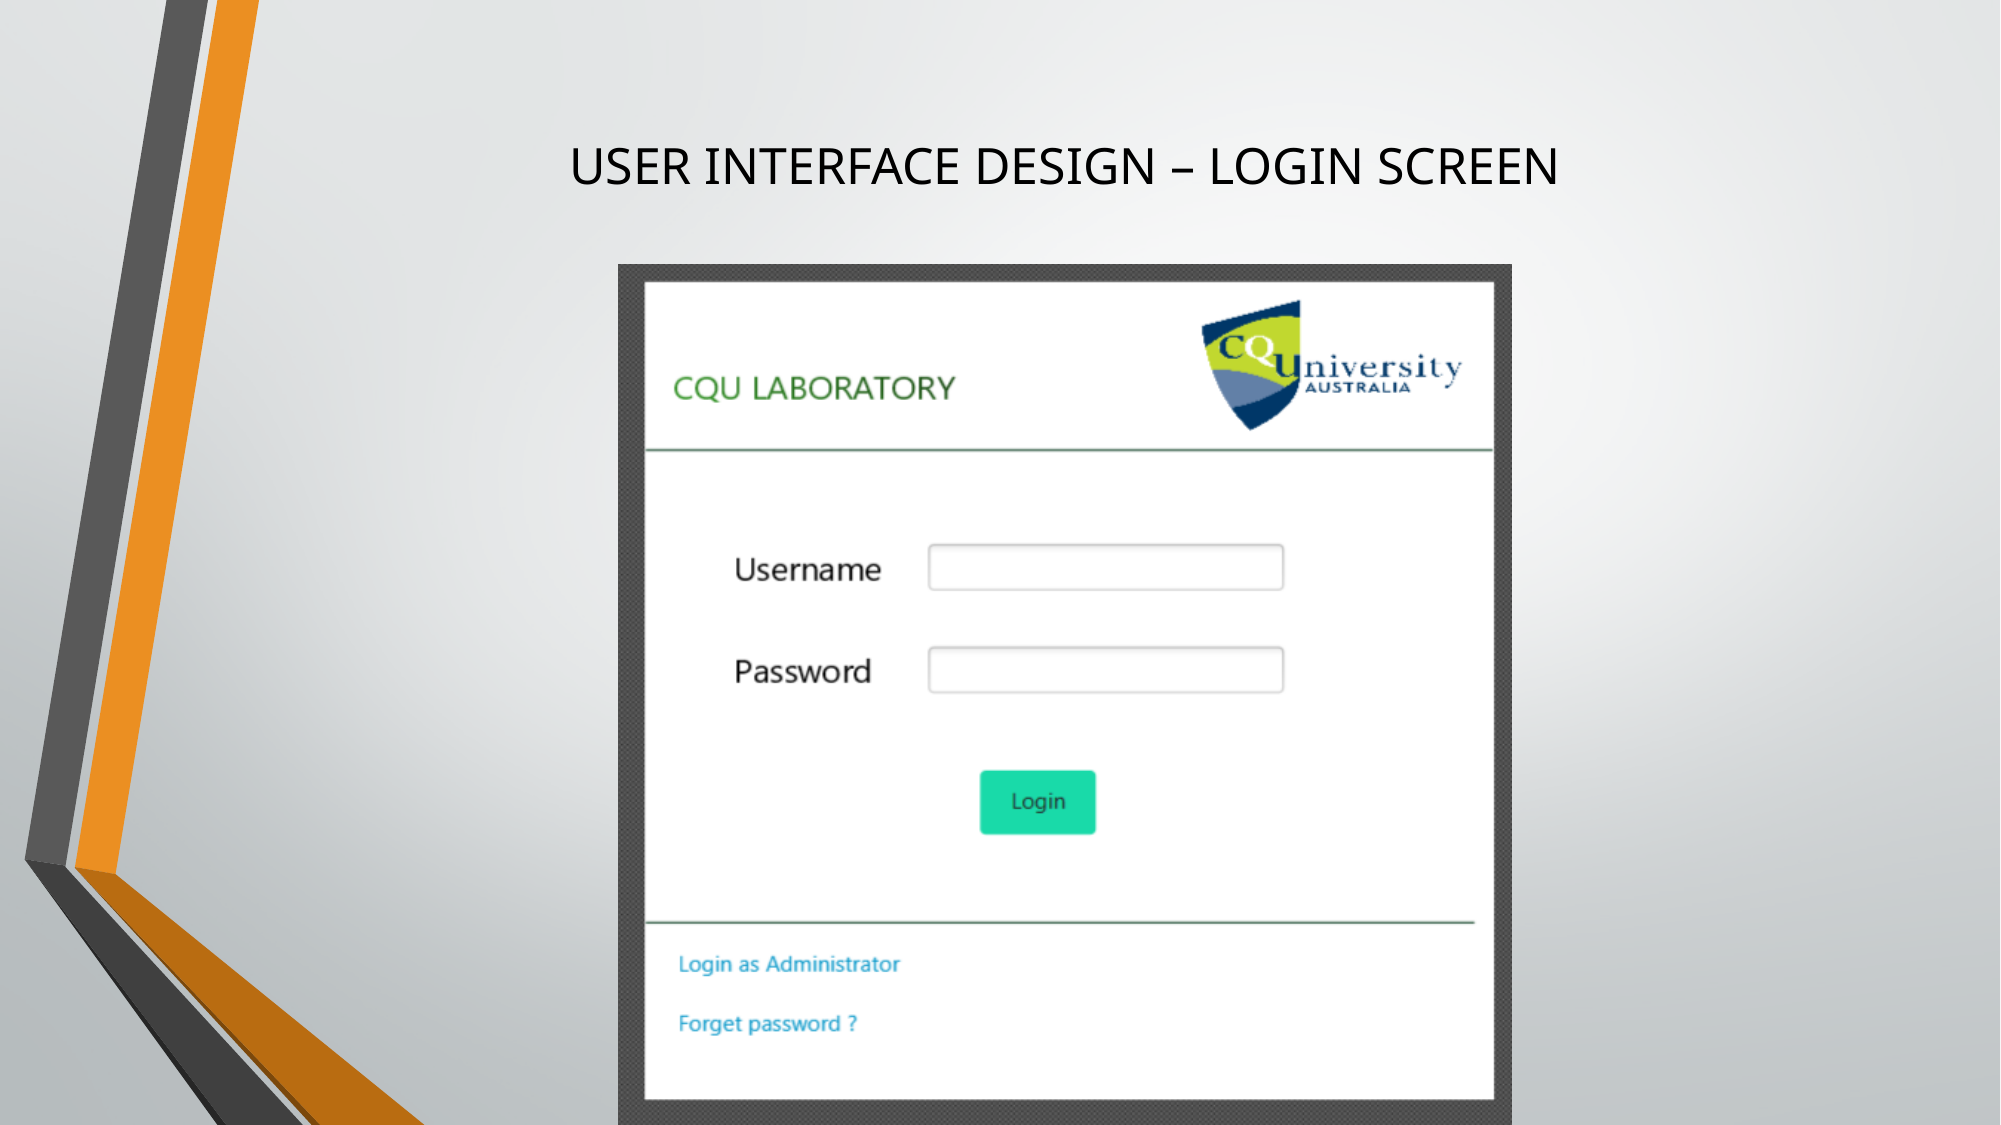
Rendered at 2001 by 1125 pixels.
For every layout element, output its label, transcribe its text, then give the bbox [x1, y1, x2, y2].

picture [618, 263, 1512, 1125]
title USER INTERFACE DESIGN – LOGIN SCREEN [243, 112, 1887, 217]
